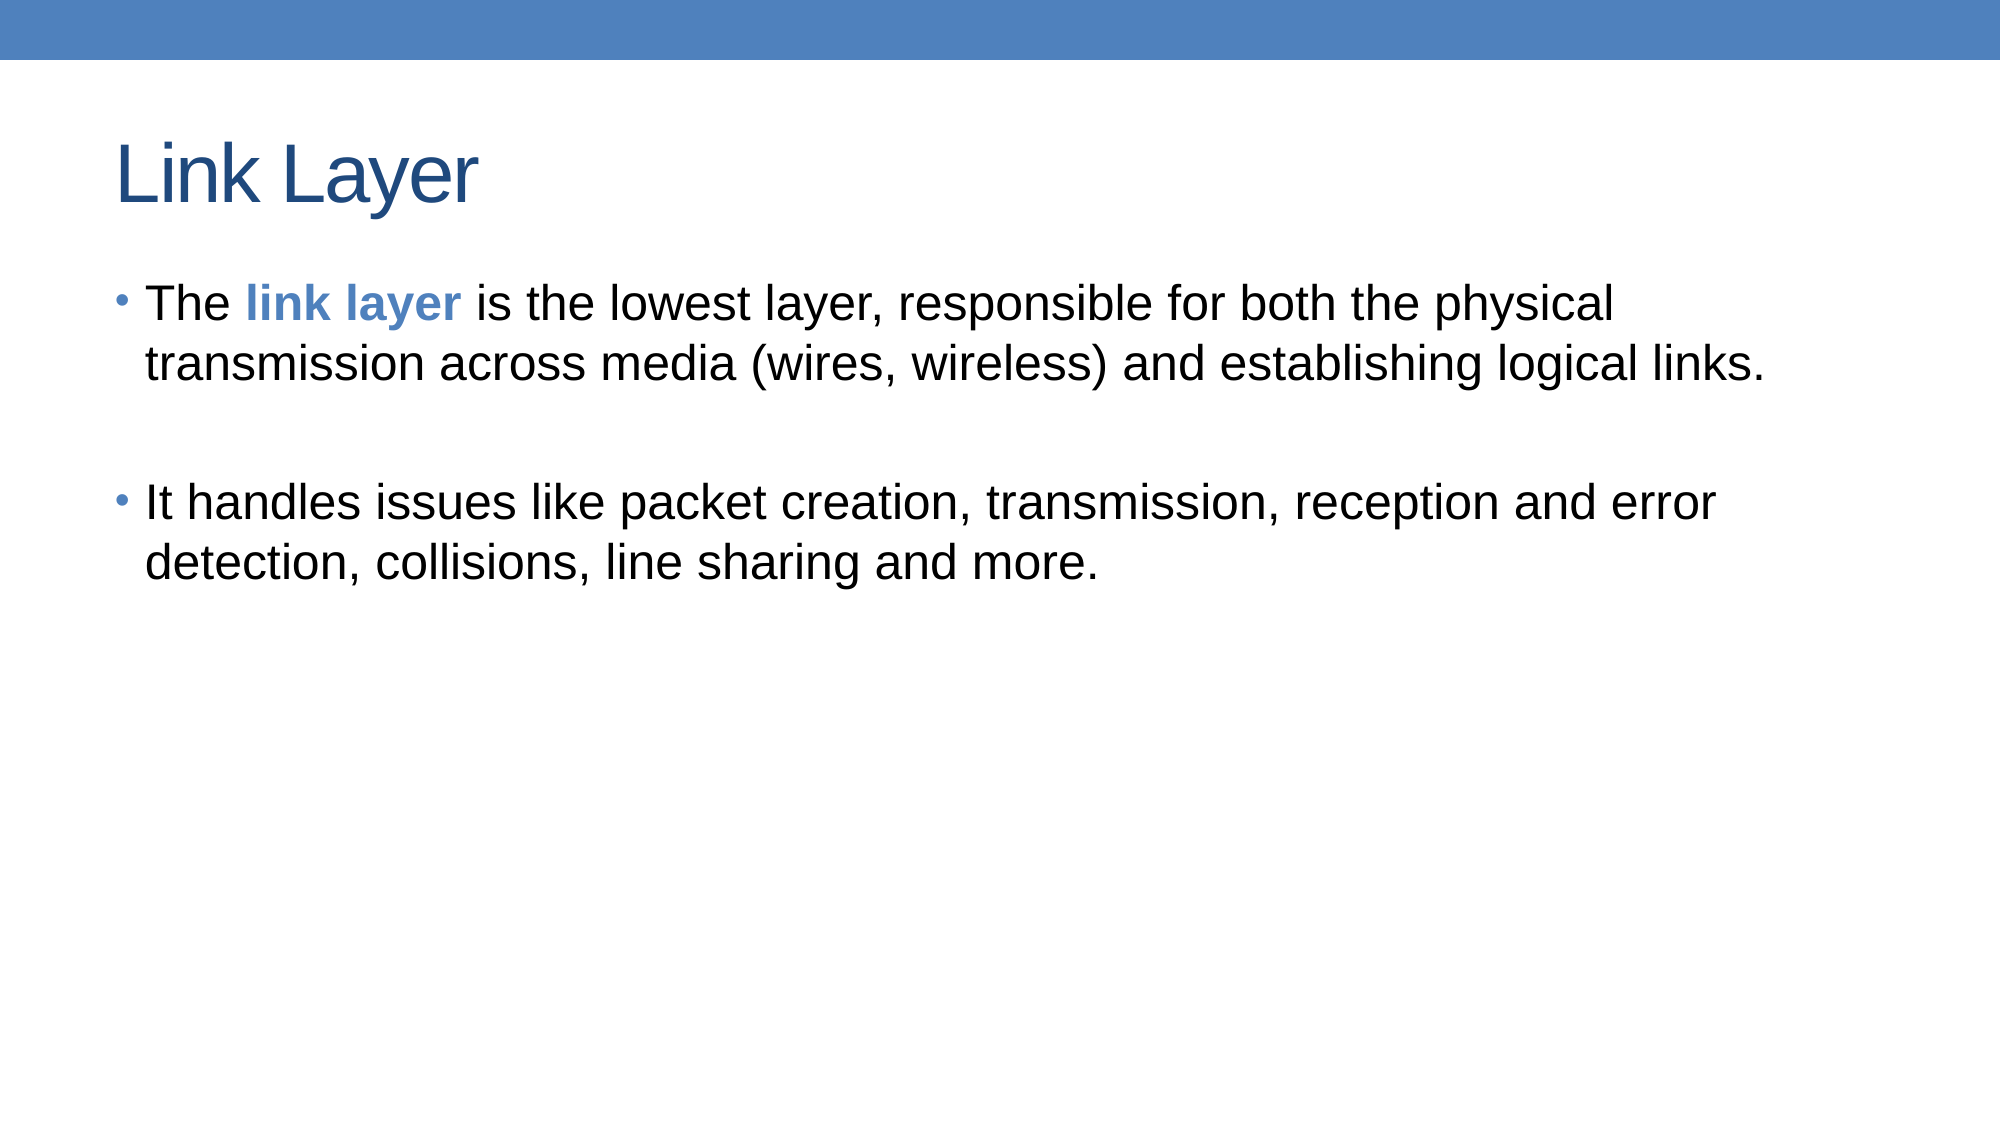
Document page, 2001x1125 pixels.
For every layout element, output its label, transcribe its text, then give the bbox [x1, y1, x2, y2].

list The link layer is the lowest layer, responsible for both the physical transmission across media (wires, wireless) and establishing logical links. It handles issues like packet creation, transmission, reception and error detection, collisions, line sharing and more. [99, 262, 1900, 1063]
title Link Layer [99, 87, 1900, 250]
